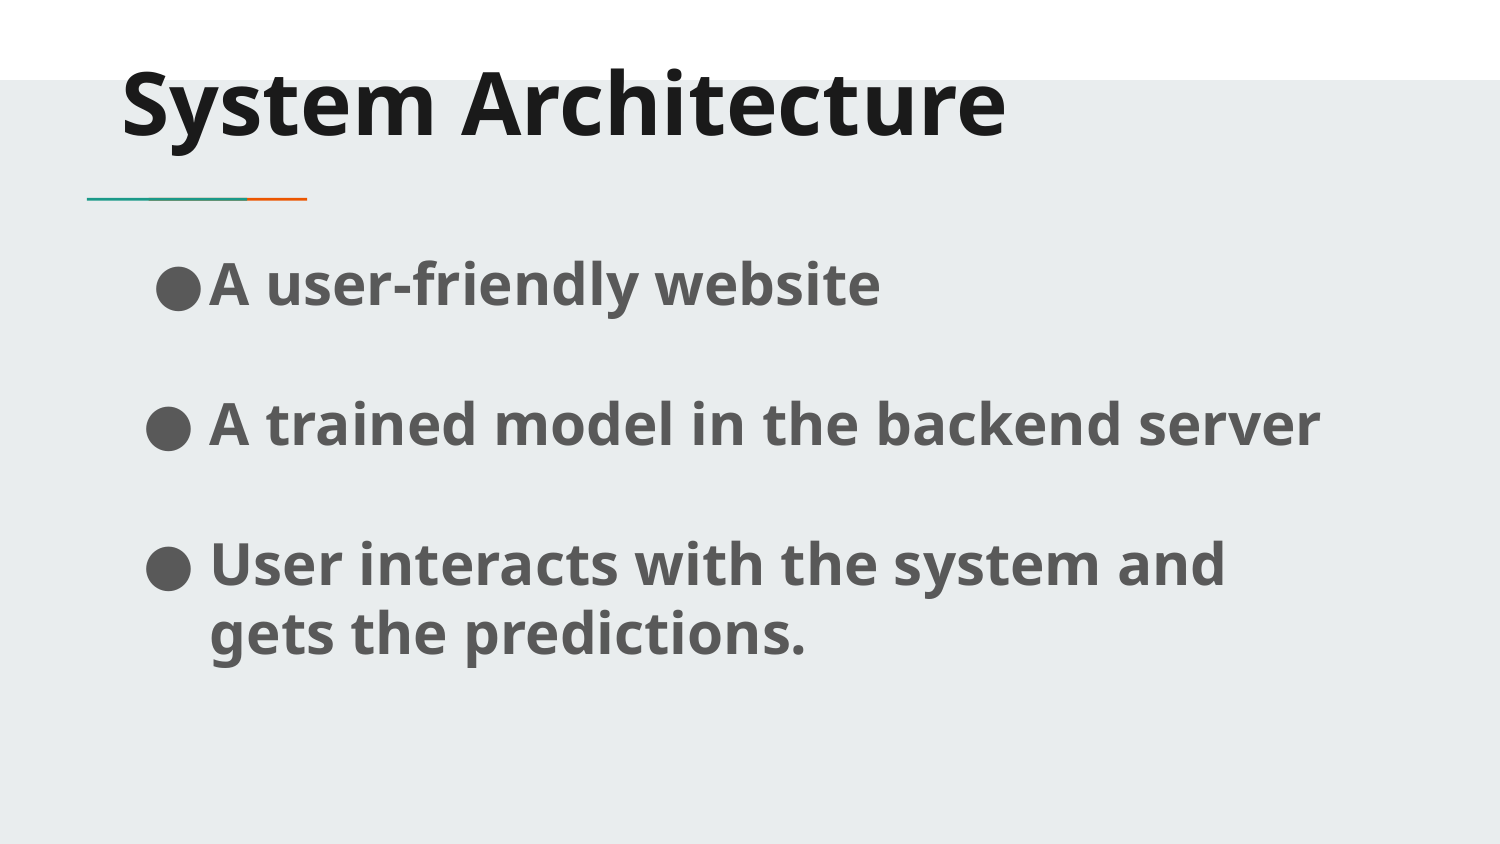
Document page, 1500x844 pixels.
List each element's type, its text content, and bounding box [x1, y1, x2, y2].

title System Architecture [106, 32, 1368, 183]
subtitle A user-friendly website A trained model in the backend server User interacts with the system and gets the predictions. [119, 162, 1381, 824]
